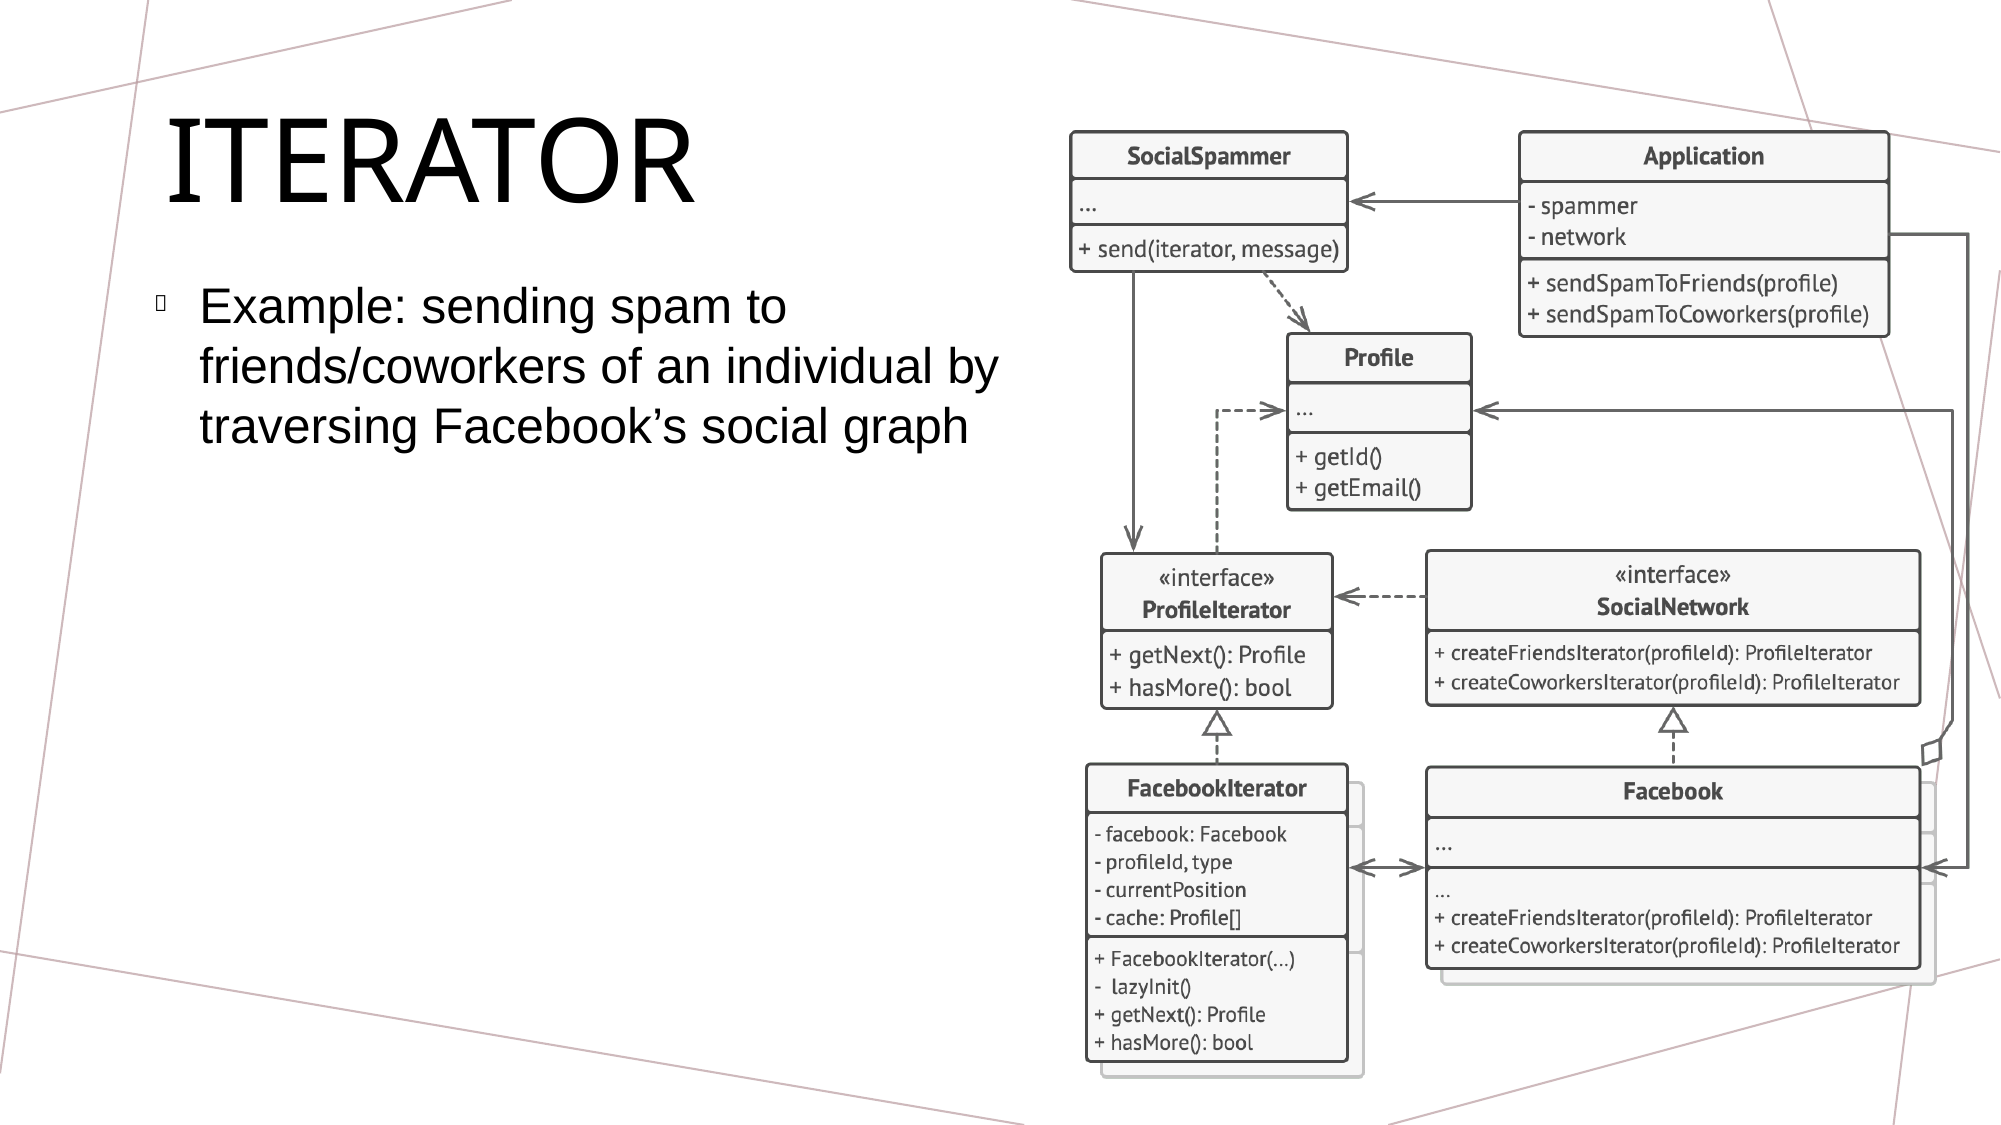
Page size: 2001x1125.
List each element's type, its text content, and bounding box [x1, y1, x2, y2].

title Iterator [162, 59, 1766, 250]
picture [1054, 116, 1983, 1092]
text_box Example: sending spam to friends/coworkers of an individual by traversing Facebook’s social graph [196, 271, 1005, 454]
text_box  [151, 286, 174, 316]
